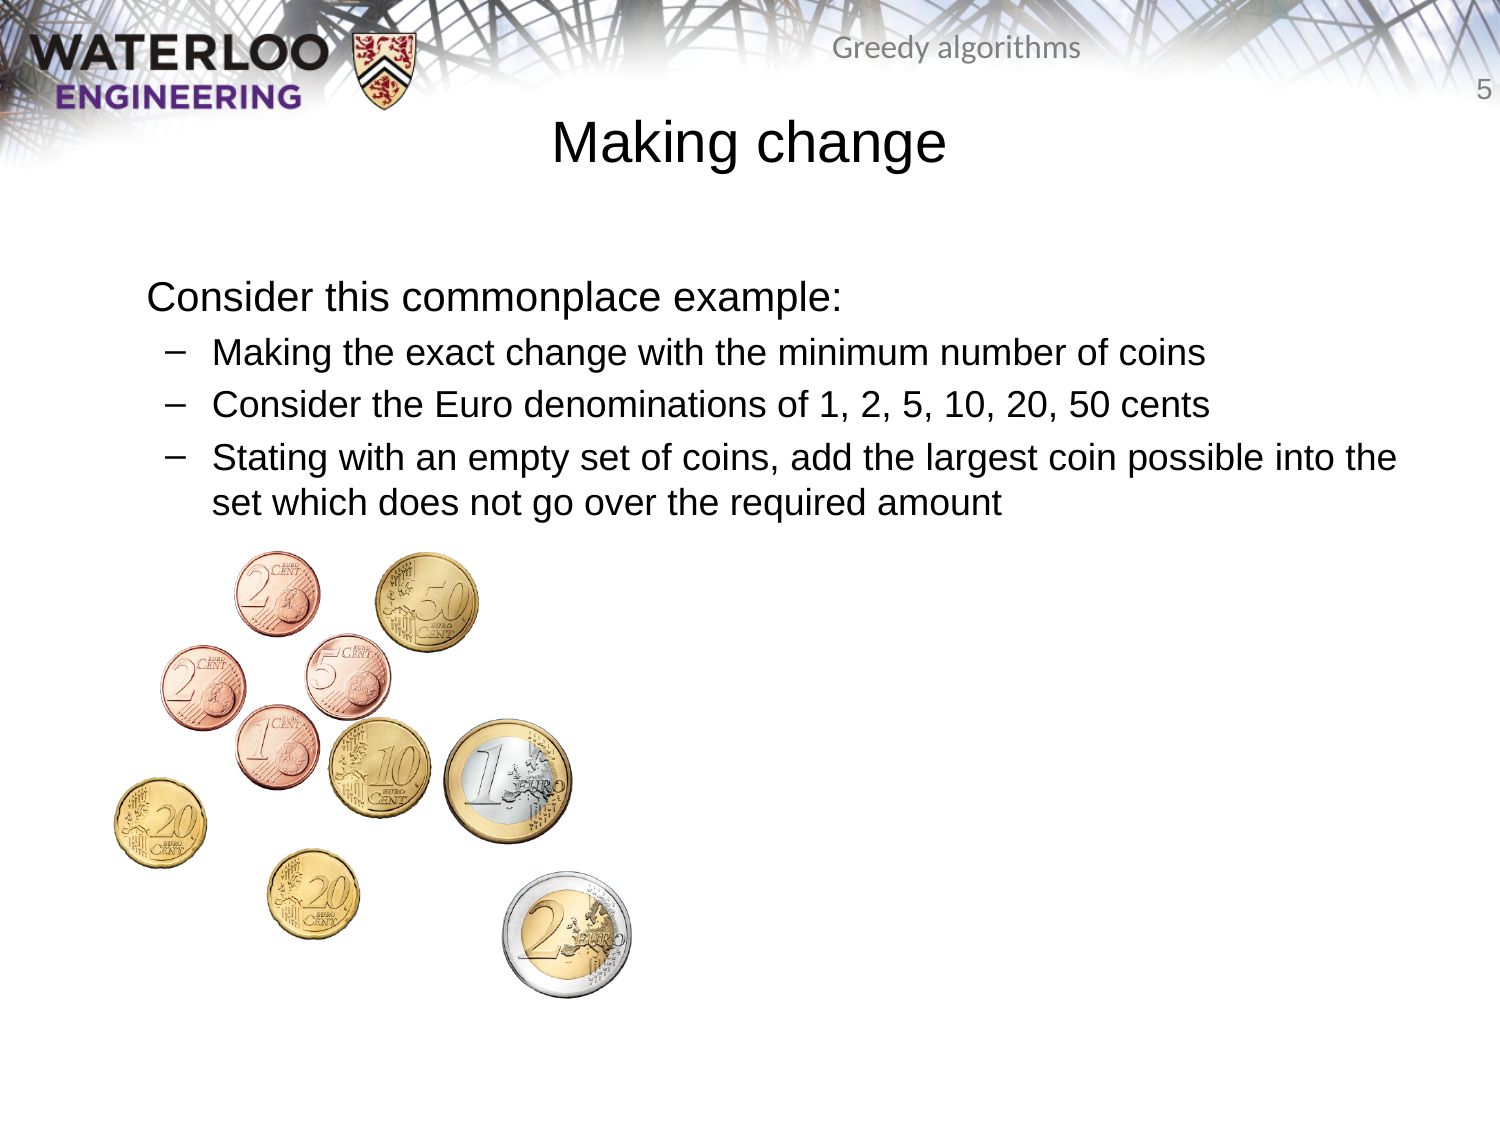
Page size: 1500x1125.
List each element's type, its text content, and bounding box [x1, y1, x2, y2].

list Consider this commonplace example: Making the exact change with the minimum number of coins Consider the Euro denominations of 1, 2, 5, 10, 20, 50 cents Stating with an empty set of coins, add the largest coin possible into the set which does not go over the required amount [74, 262, 1426, 1006]
picture [0, 0, 1500, 1125]
title Making change [74, 44, 1426, 233]
table_cell 3 – 5 [156, 647, 434, 827]
table_cell 3 – 5 [229, 552, 235, 644]
